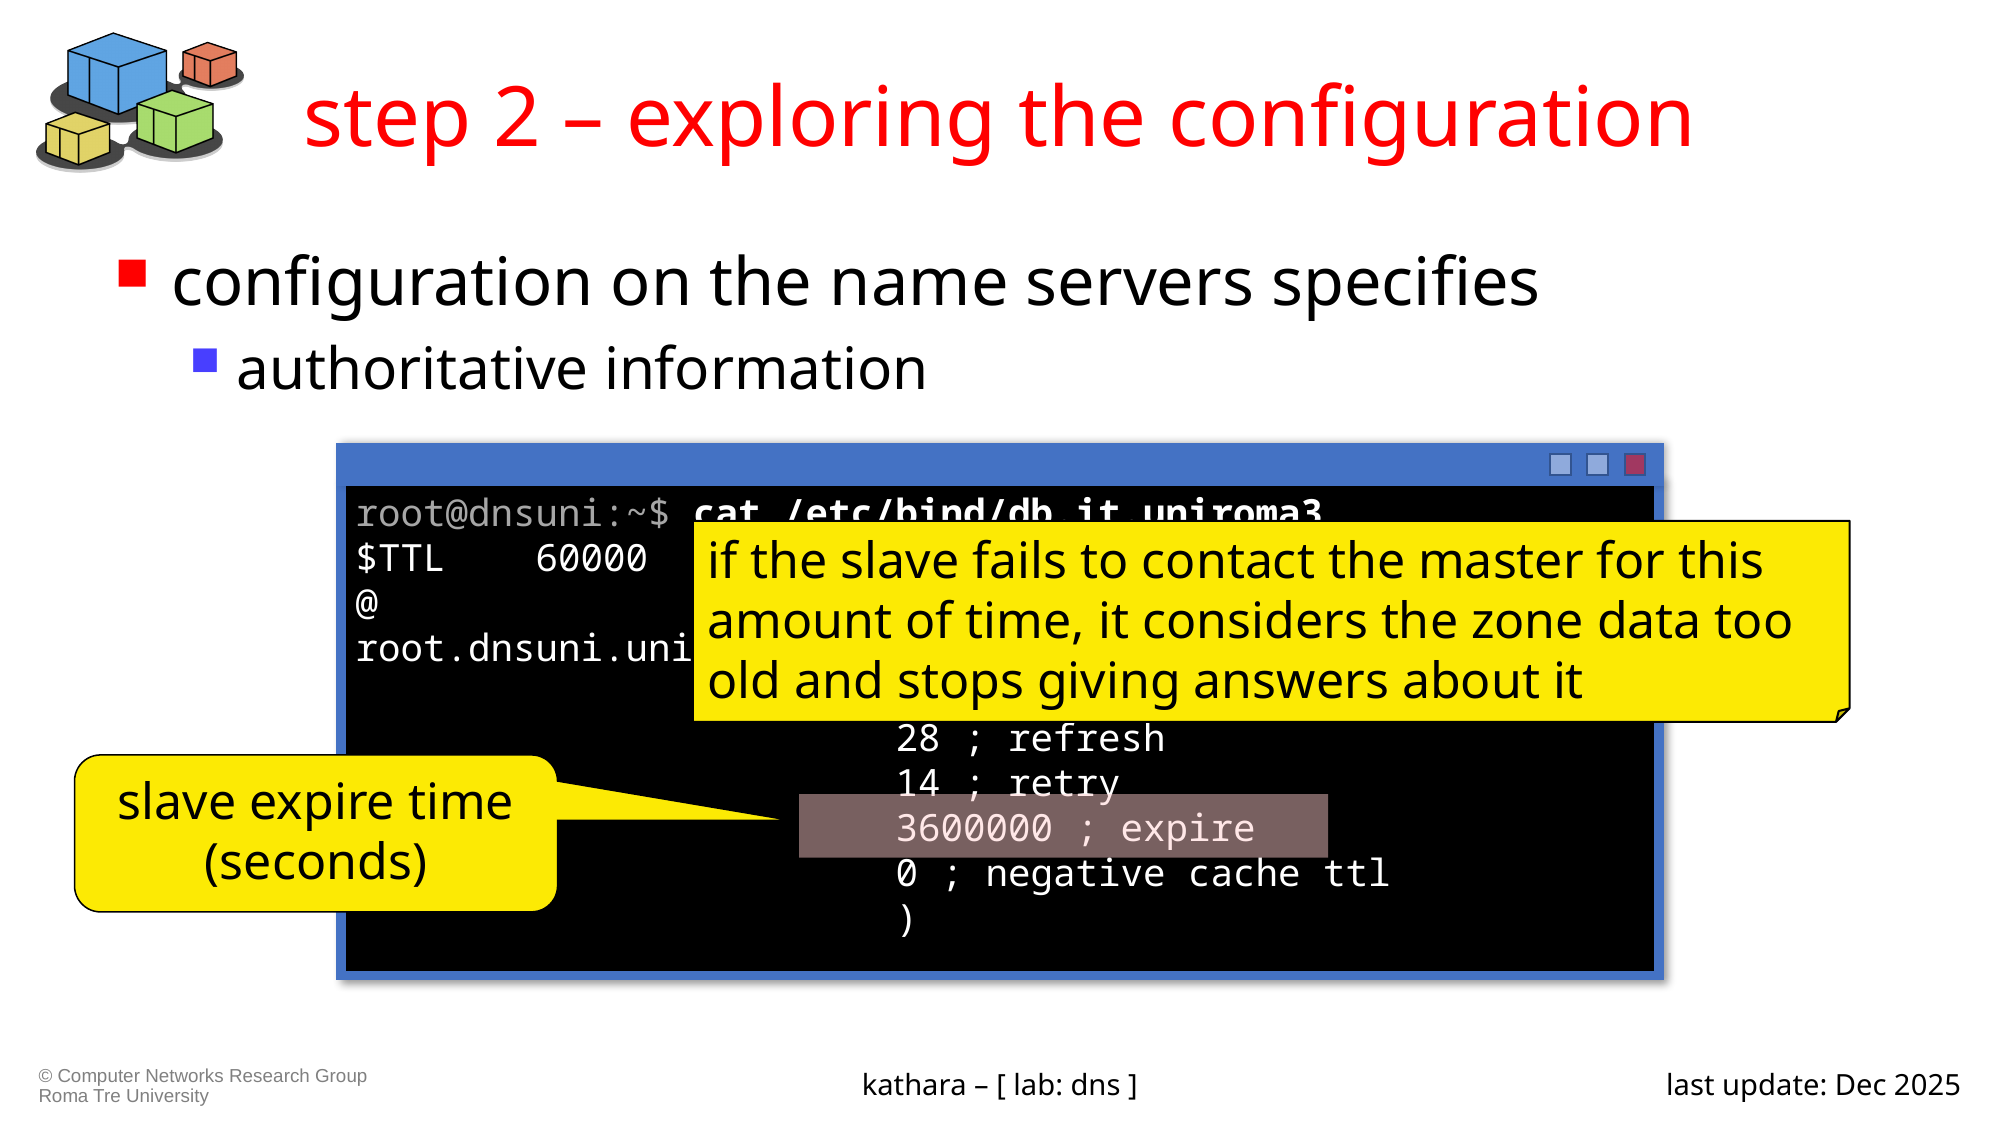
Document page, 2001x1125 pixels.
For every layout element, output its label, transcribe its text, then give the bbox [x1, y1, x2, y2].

picture [36, 32, 99, 173]
list configuration on the name servers specifies authoritative information [99, 231, 1900, 1005]
title step 2 – exploring the configuration [99, 19, 1900, 207]
text_box slave expire time (seconds) [74, 754, 335, 912]
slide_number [1519, 1058, 1977, 1114]
text_box if the slave fails to contact the master for this amount of time, it considers the zone data too old and stops giving answers about it [1664, 520, 1850, 722]
footer kathara – [ lab: dns ] [511, 1058, 1489, 1114]
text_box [340, 447, 1660, 977]
